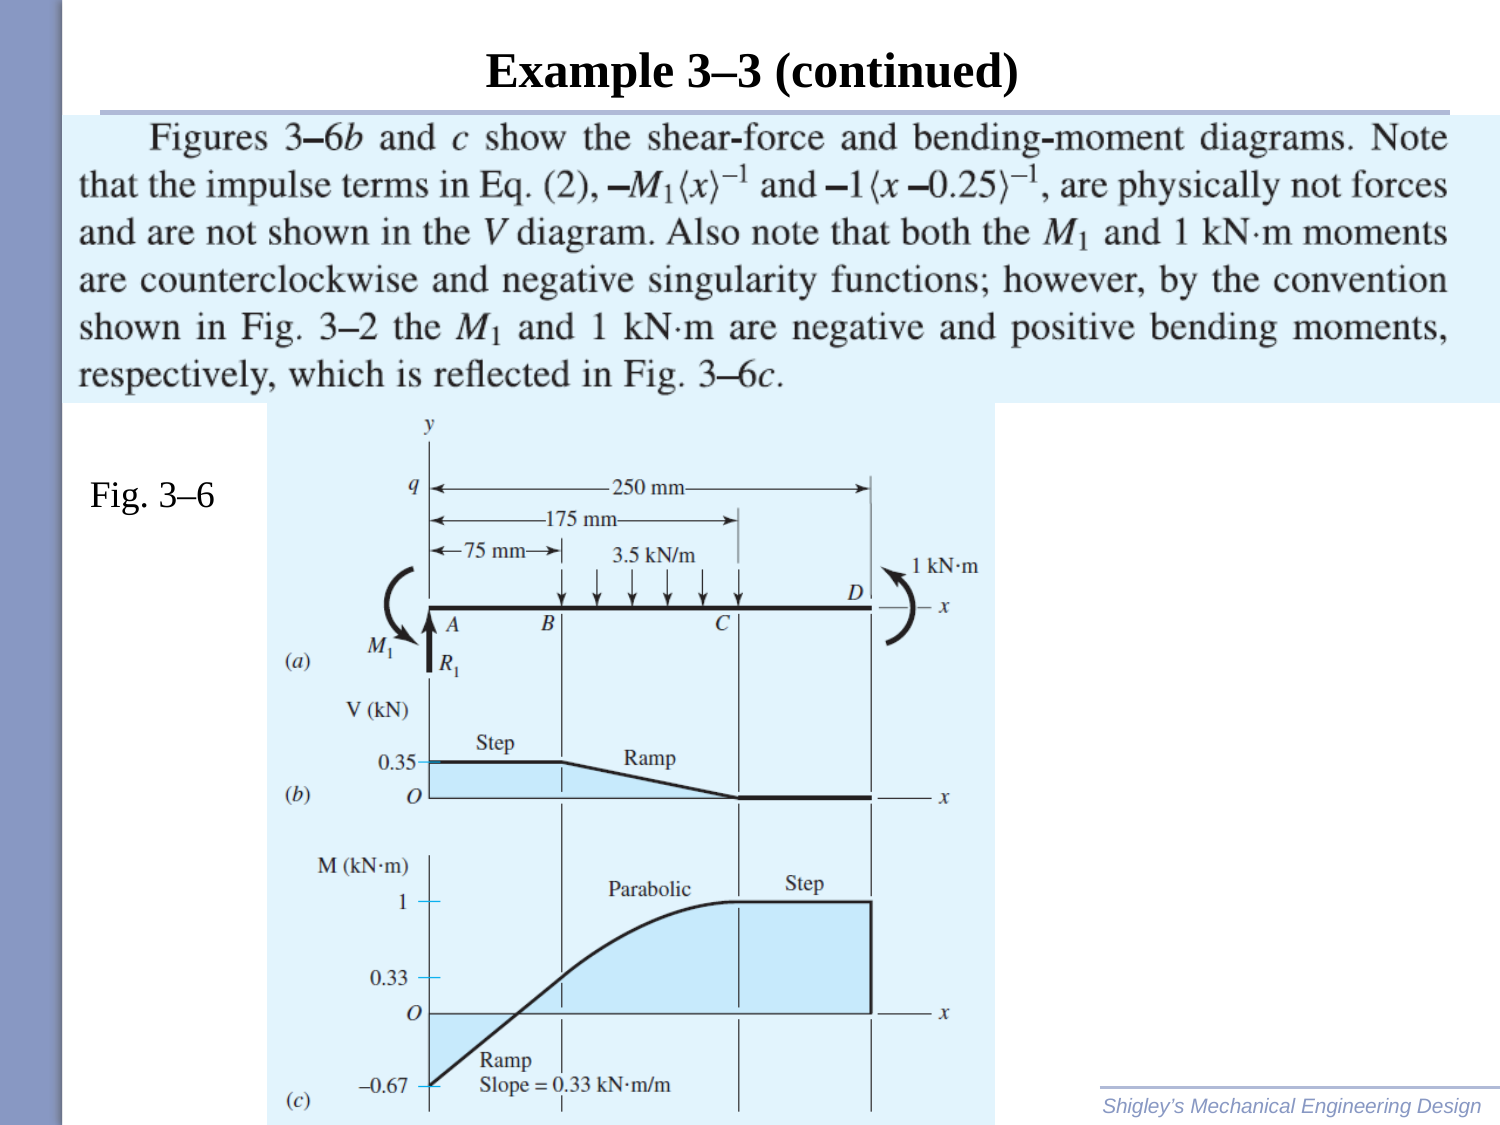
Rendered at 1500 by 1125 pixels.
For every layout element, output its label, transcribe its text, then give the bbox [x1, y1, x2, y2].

title Example 3–3 (continued) [137, 30, 1368, 106]
text_box Fig. 3–6 [74, 462, 262, 523]
picture [62, 115, 1500, 1125]
footer Shigley’s Mechanical Engineering Design [1087, 1074, 1500, 1125]
